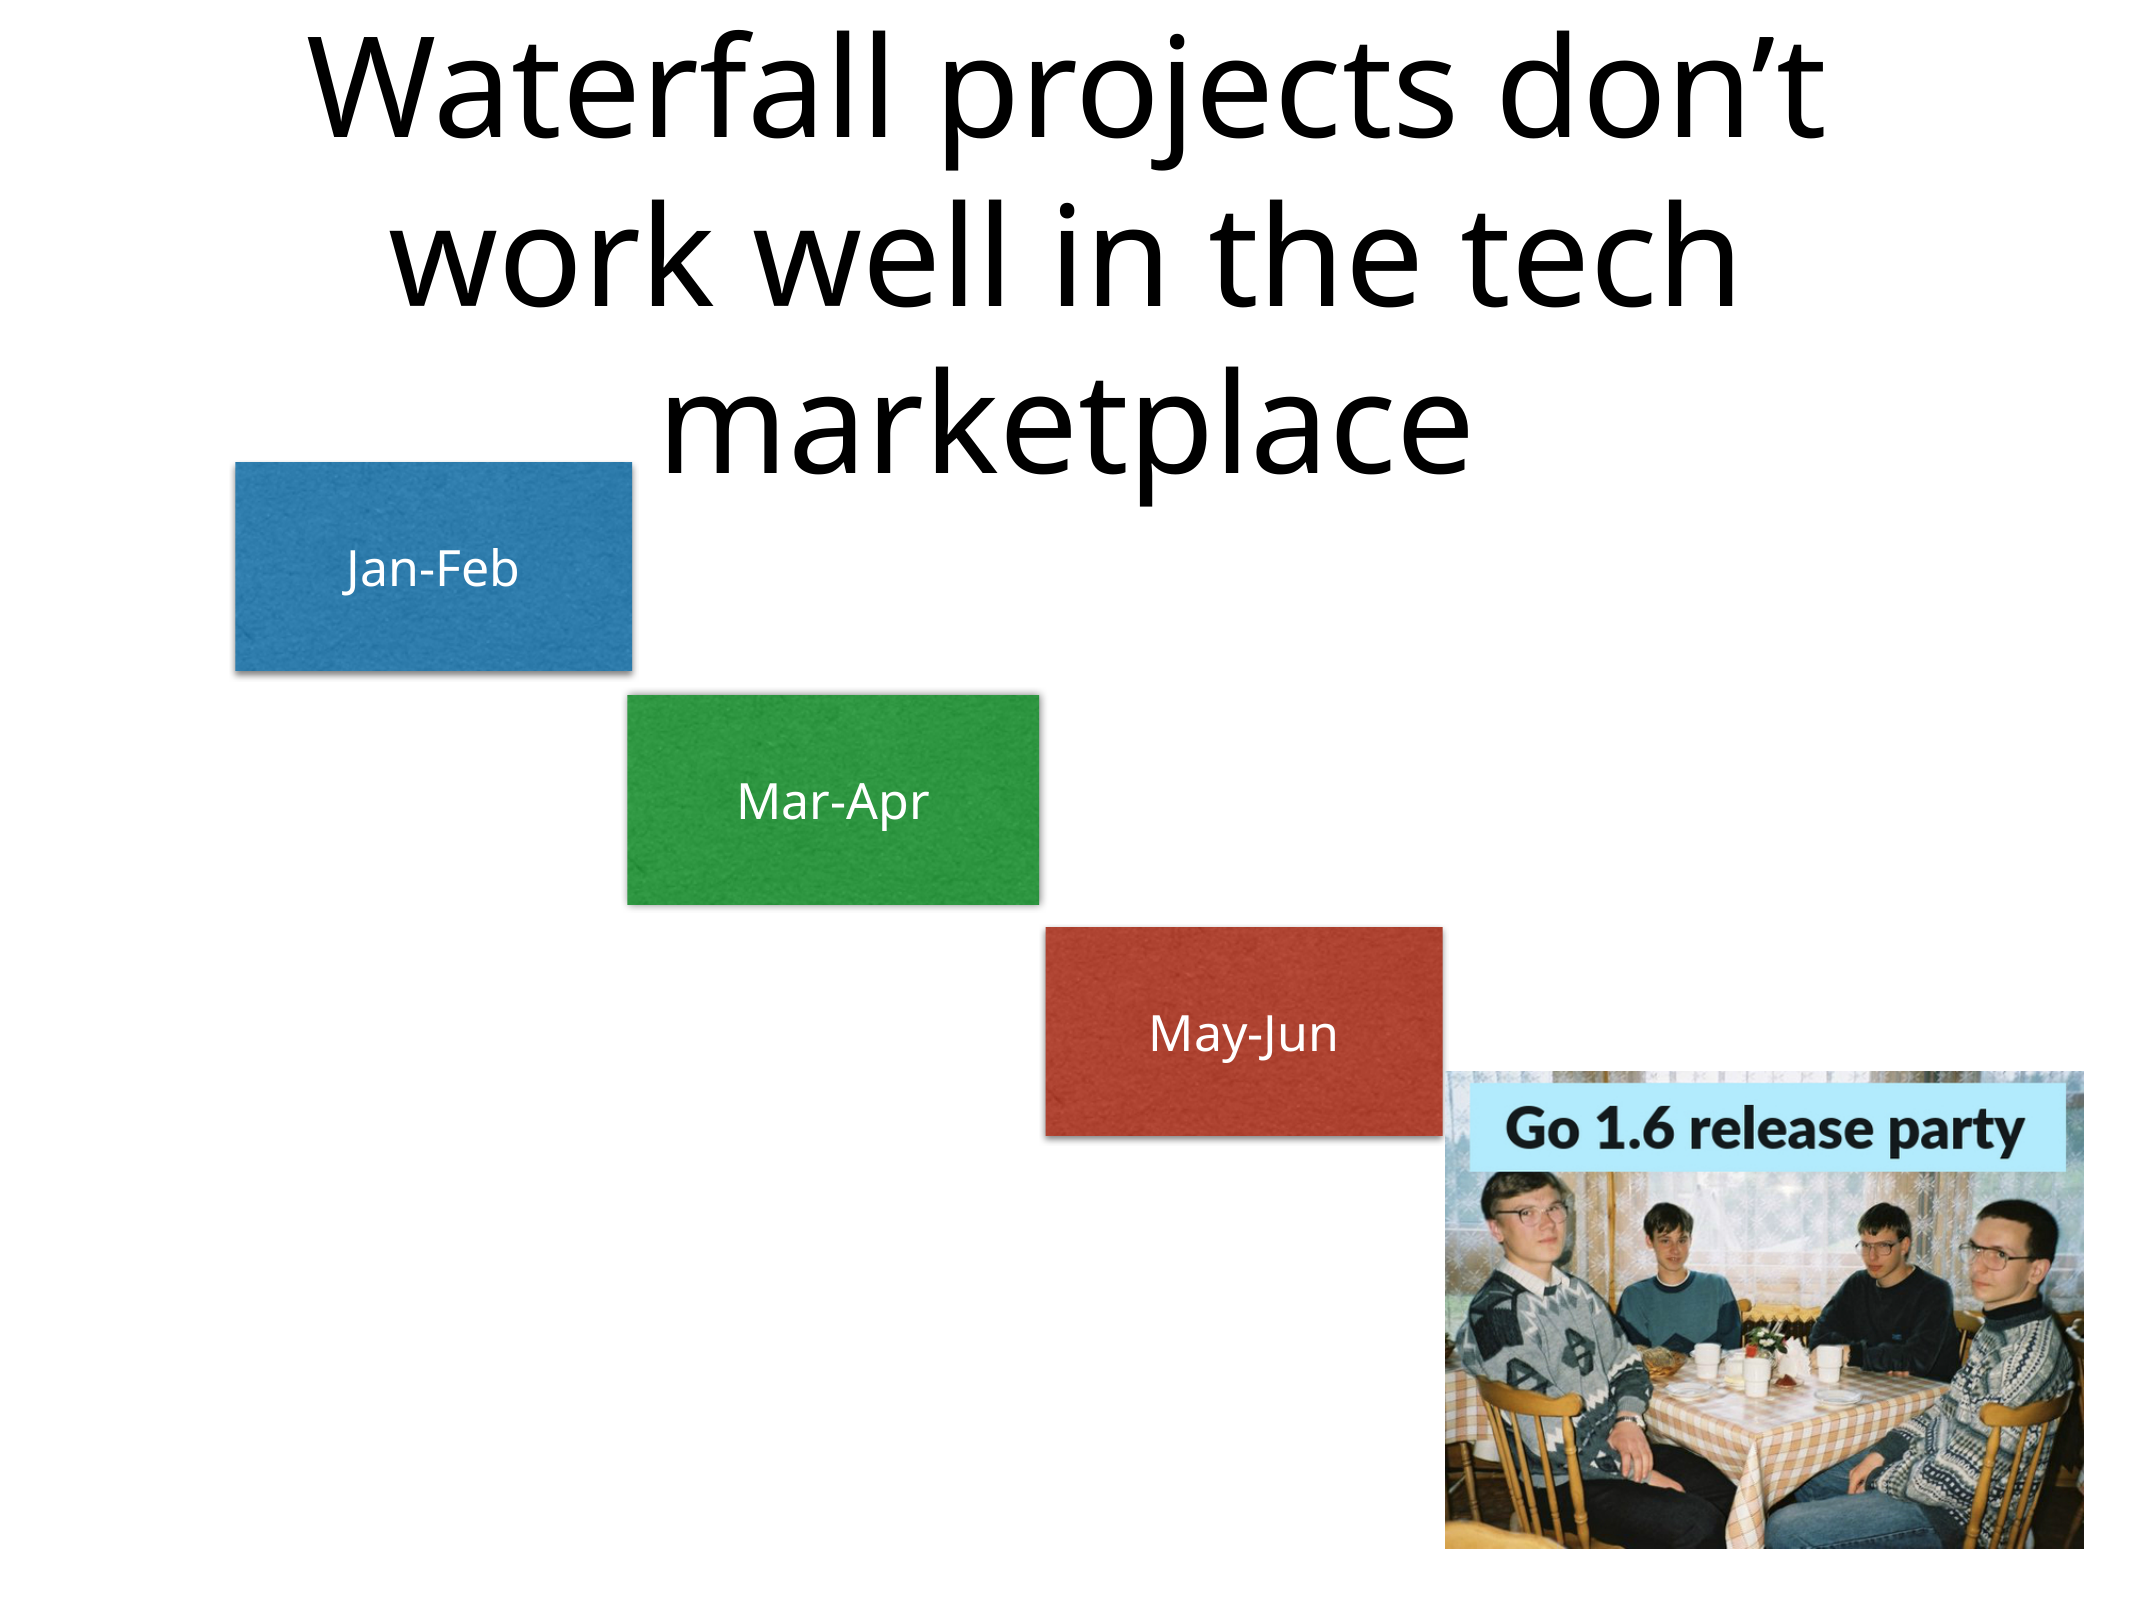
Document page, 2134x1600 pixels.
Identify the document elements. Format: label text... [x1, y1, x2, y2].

text_box Jan-Feb [235, 462, 633, 671]
text_box May-Jun [1045, 927, 1443, 1136]
picture [1445, 1071, 2084, 1550]
text_box Mar-Apr [627, 695, 1040, 905]
title Waterfall projects don’t work well in the tech marketplace [155, 72, 1978, 428]
